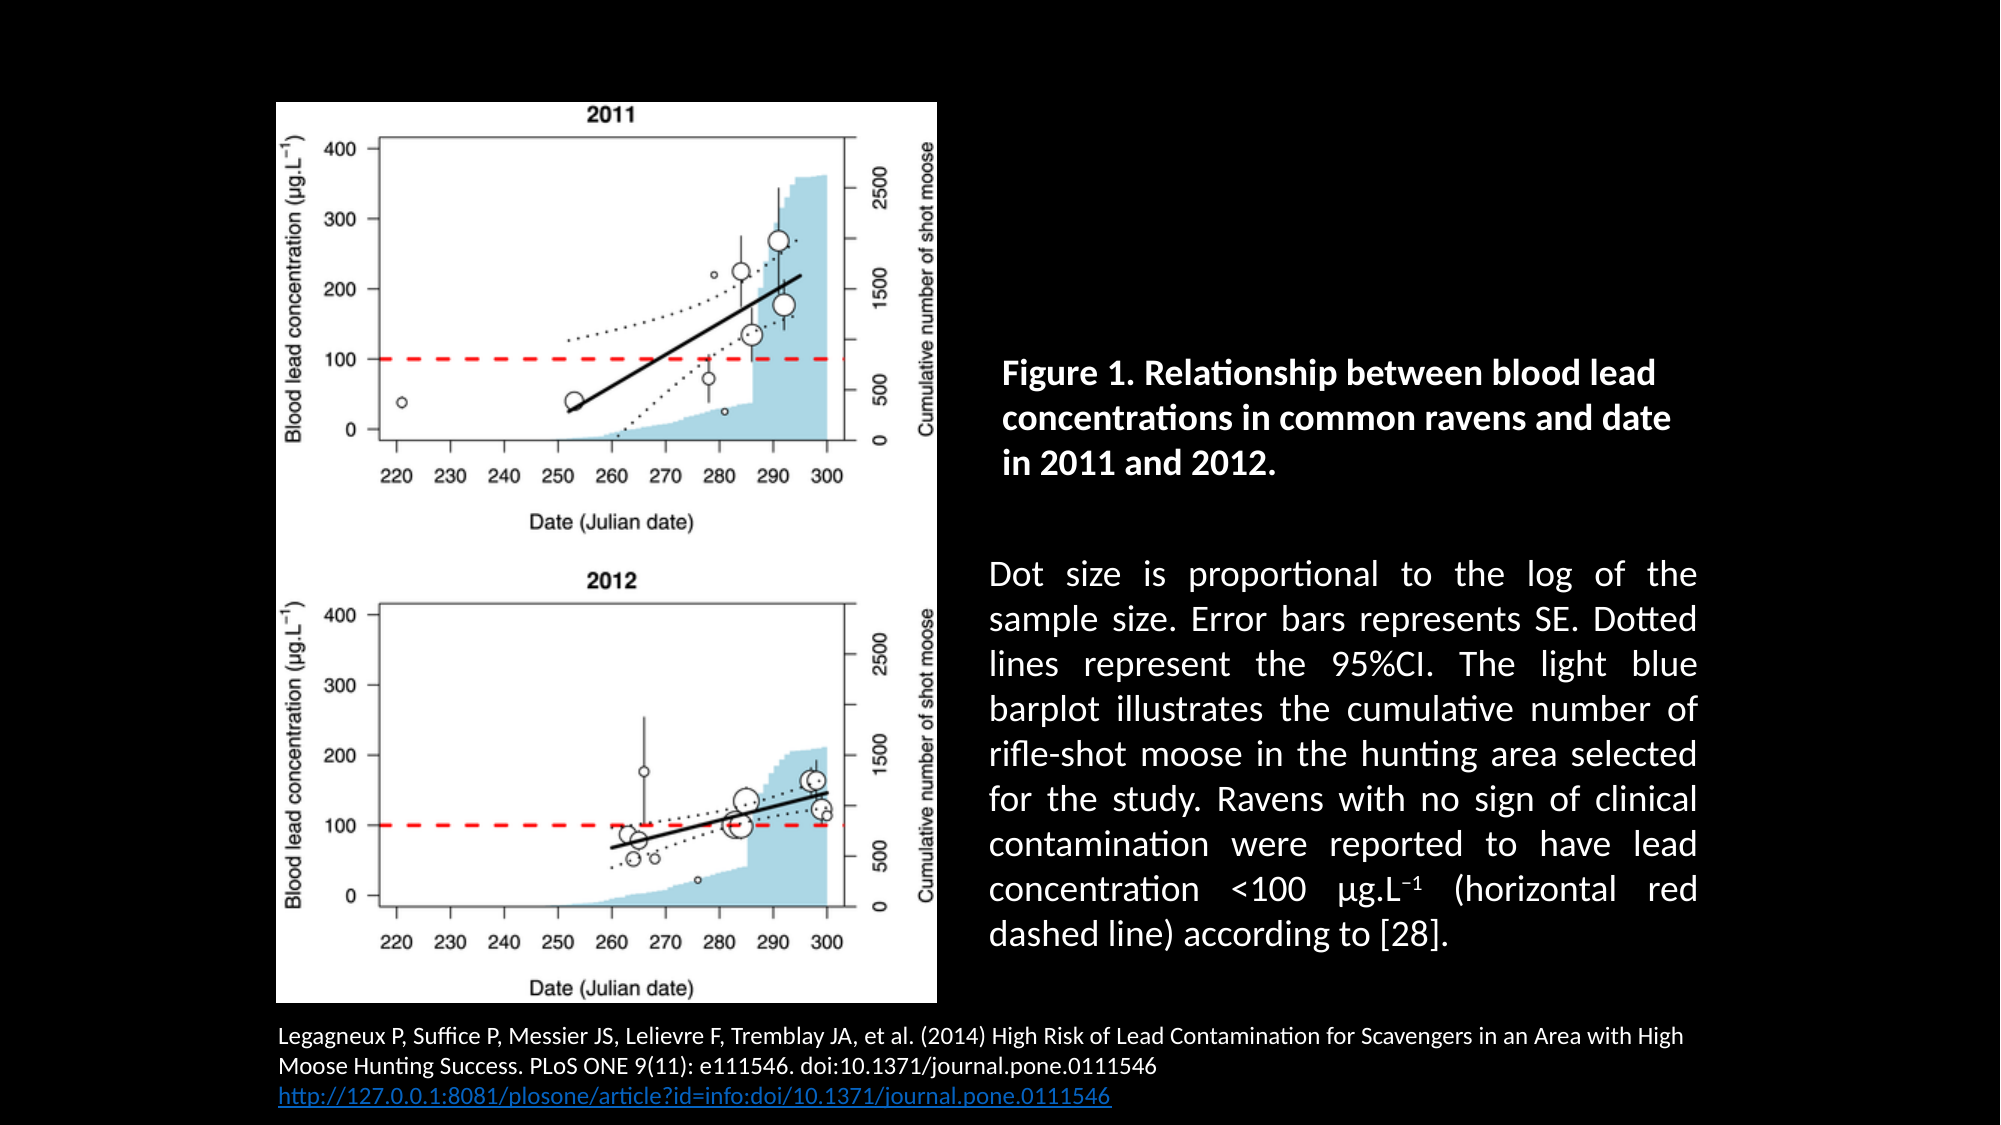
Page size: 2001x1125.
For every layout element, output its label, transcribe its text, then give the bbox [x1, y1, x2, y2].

picture [276, 102, 937, 1003]
text_box Legagneux P, Suffice P, Messier JS, Lelievre F, Tremblay JA, et al. (2014) High Risk of Lead Contamination for Scavengers in an Area with High Moose Hunting Success. PLoS ONE 9(11): e111546. doi:10.1371/journal.pone.0111546 http://127.0.0.1:8081/plosone/article?id=info:doi/10.1371/journal.pone.0111546 [263, 1012, 1770, 1118]
text_box Figure 1. Relationship between blood lead concentrations in common ravens and date in 2011 and 2012. [987, 340, 1704, 491]
text_box Dot size is proportional to the log of the sample size. Error bars represents SE. Dotted lines represent the 95%CI. The light blue barplot illustrates the cumulative number of rifle-shot moose in the hunting area selected for the study. Ravens with no sign of clinical contamination were reported to have lead concentration <100 µg.L−1 (horizontal red dashed line) according to [28]. [974, 542, 1714, 962]
